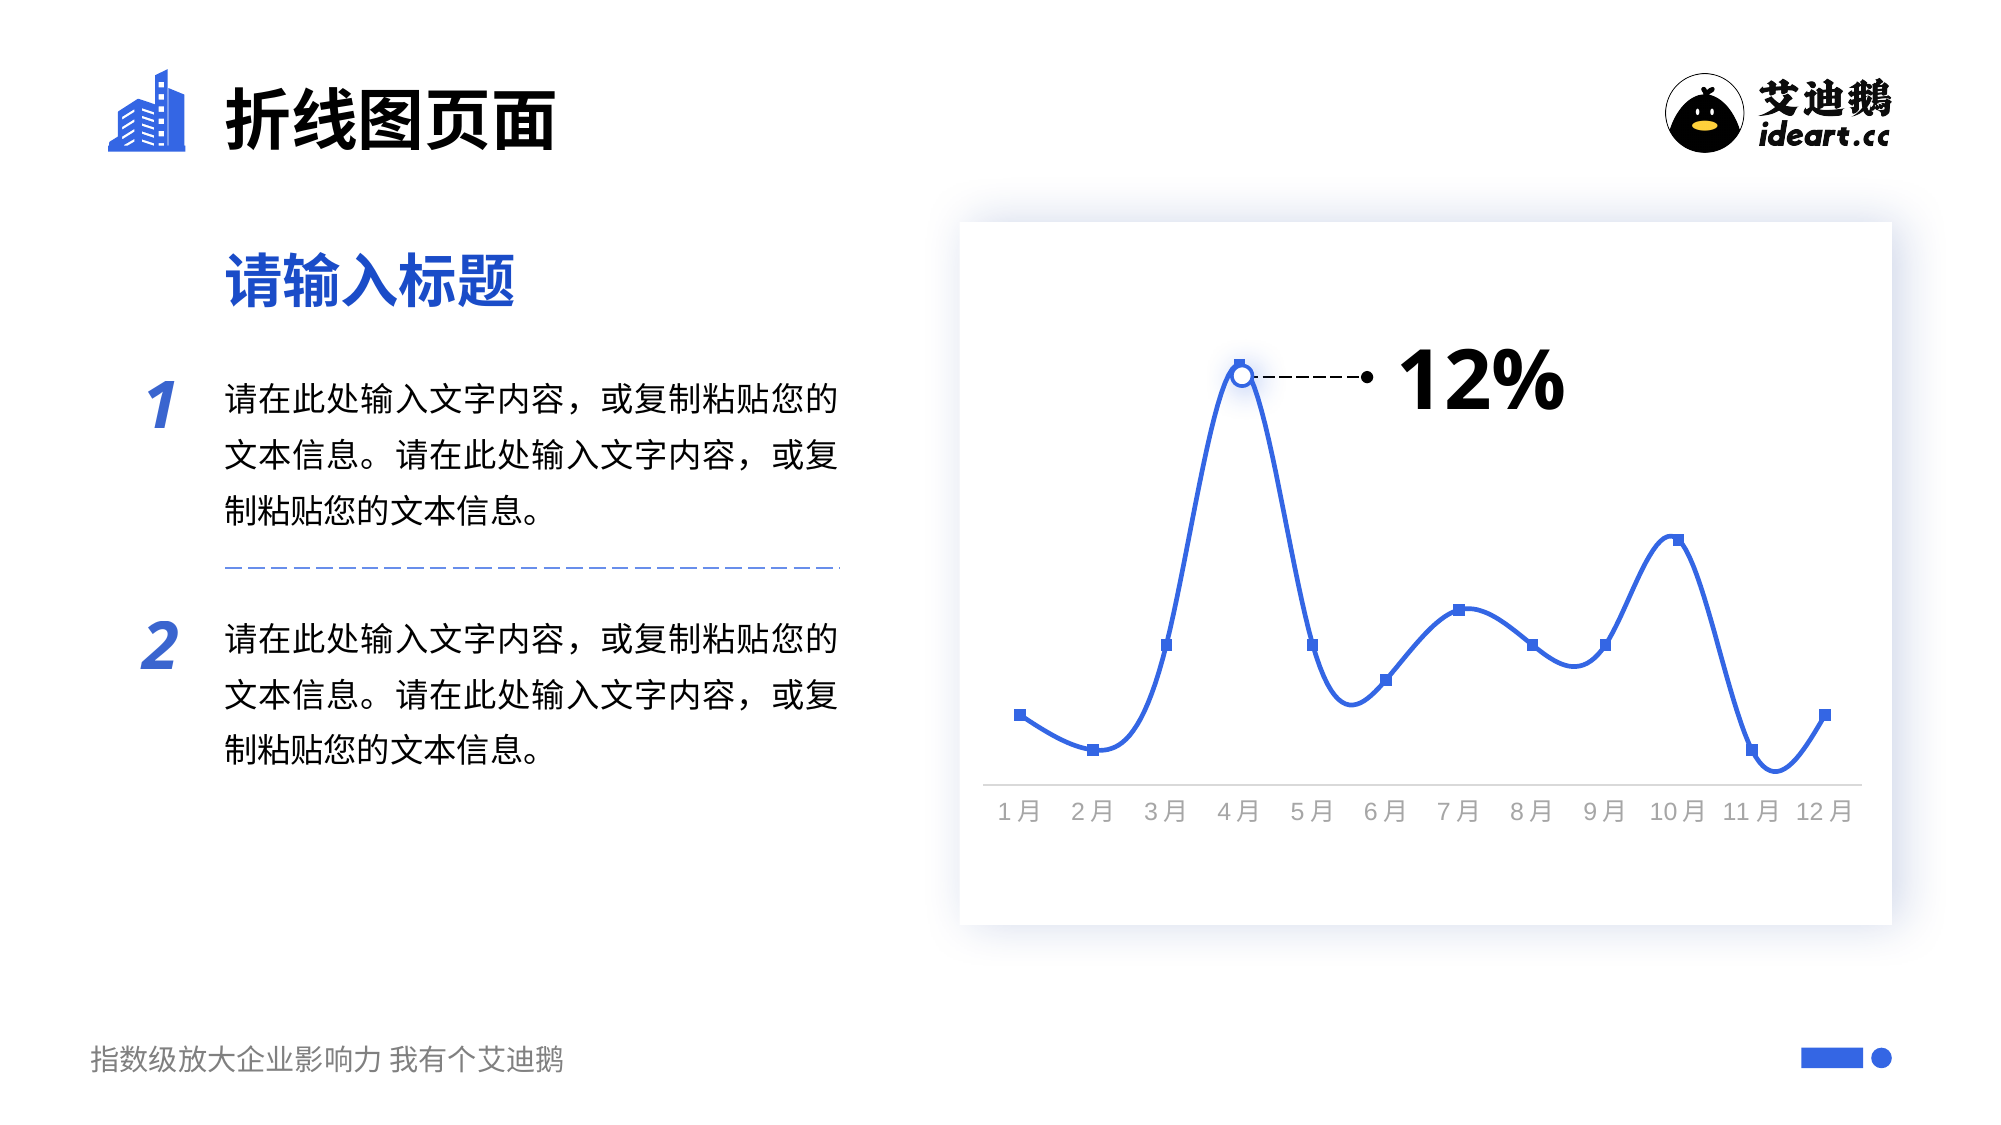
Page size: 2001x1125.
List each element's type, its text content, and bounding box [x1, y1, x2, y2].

text_box 请在此处输入文字内容，或复制粘贴您的文本信息。请在此处输入文字内容，或复制粘贴您的文本信息。 [209, 594, 855, 777]
picture [1665, 73, 1892, 153]
text_box 2 [104, 595, 217, 691]
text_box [1231, 318, 1595, 435]
text_box [959, 221, 1893, 926]
text_box 请在此处输入文字内容，或复制粘贴您的文本信息。请在此处输入文字内容，或复制粘贴您的文本信息。 [209, 354, 855, 538]
text_box 1 [104, 354, 217, 450]
text_box 请输入标题 [209, 237, 604, 322]
chart [965, 283, 1880, 840]
title 折线图页面 [209, 67, 1210, 167]
